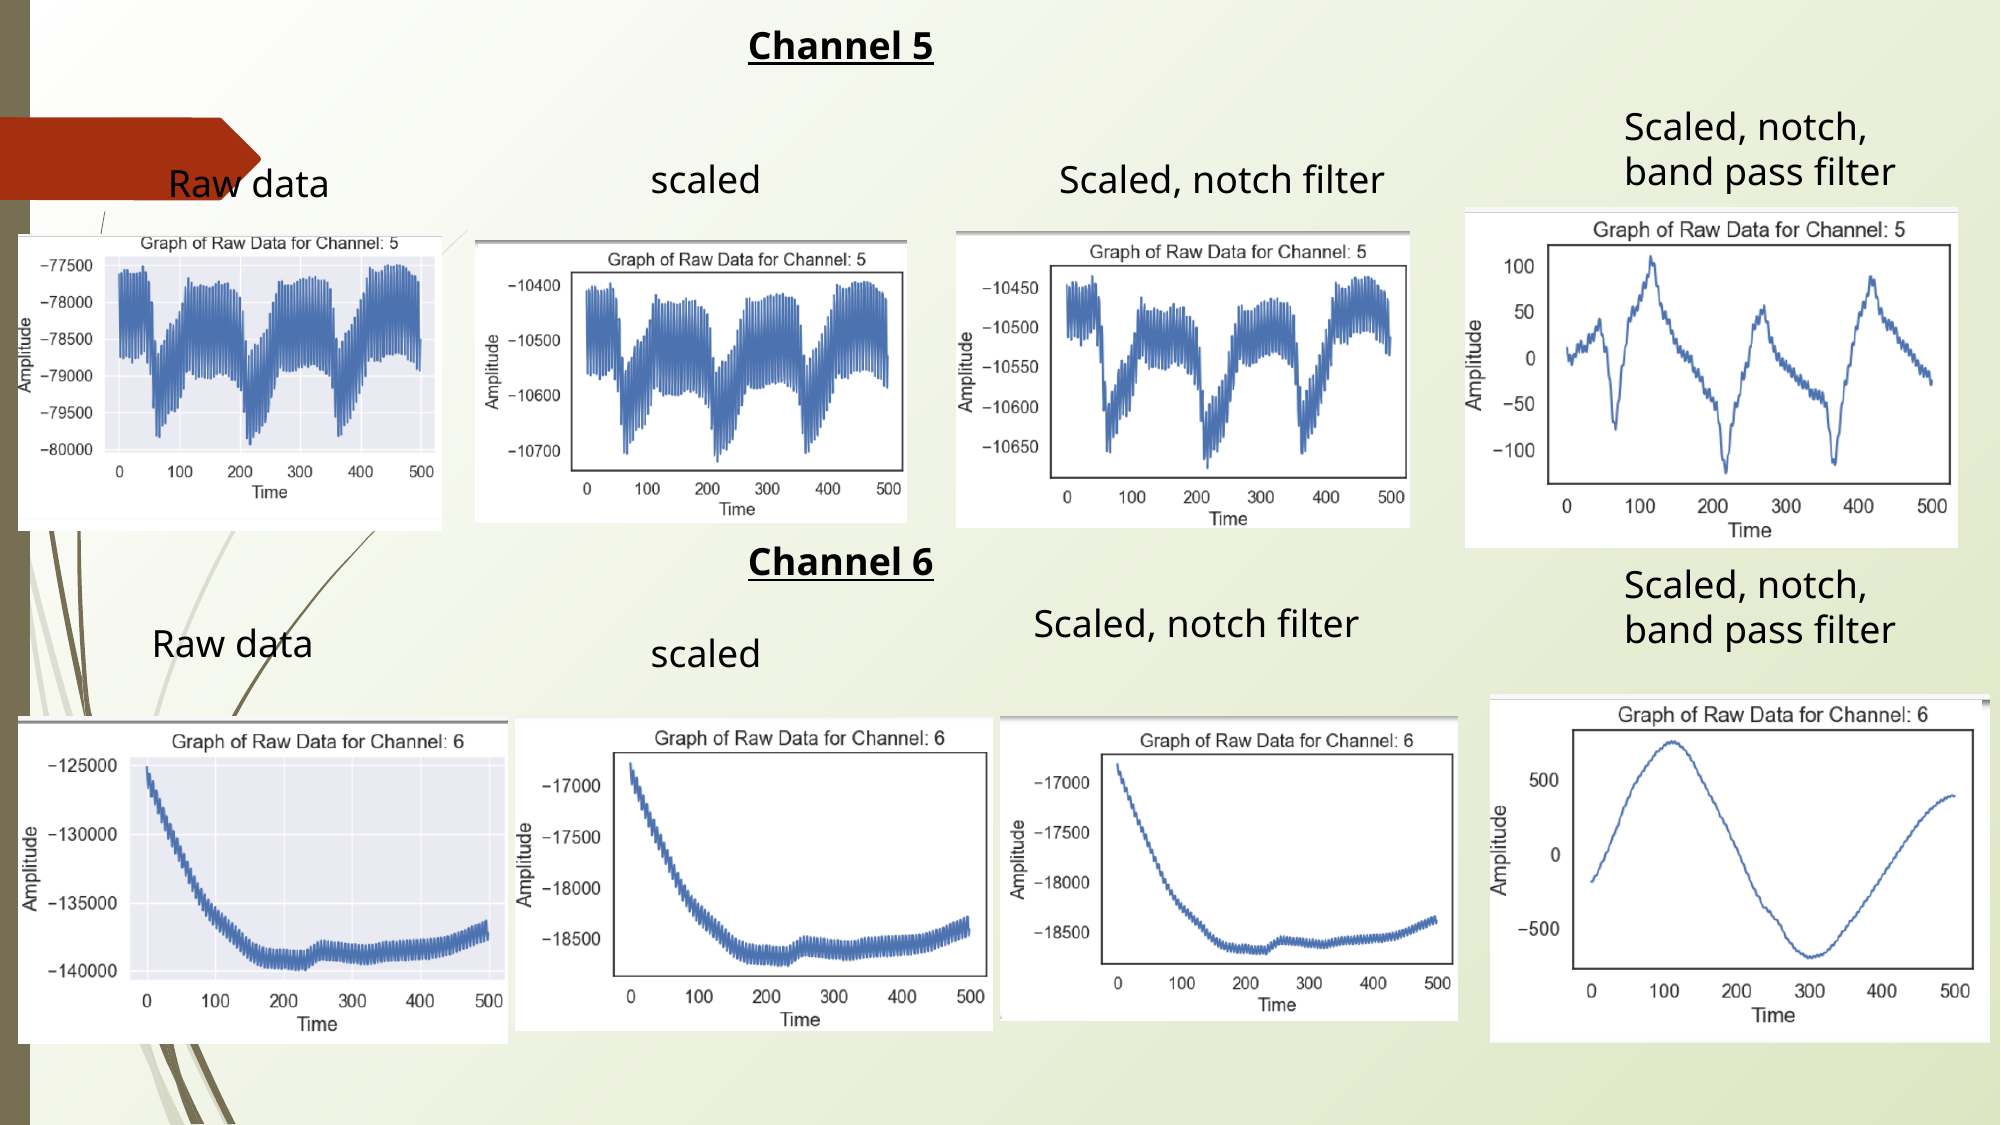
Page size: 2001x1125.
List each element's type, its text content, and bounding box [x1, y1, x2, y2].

picture [514, 716, 994, 1031]
picture [956, 230, 1411, 528]
picture [1465, 206, 1958, 548]
picture [18, 716, 508, 1044]
picture [18, 234, 442, 531]
text_box Raw data [136, 612, 349, 673]
text_box Raw data [152, 152, 365, 213]
picture [475, 240, 907, 523]
text_box Scaled, notch filter [1018, 592, 1393, 653]
picture [1490, 694, 1991, 1043]
text_box Scaled, notch, band pass filter [1609, 555, 1919, 659]
text_box scaled [635, 622, 790, 683]
text_box Channel 5 [732, 14, 993, 75]
text_box scaled [635, 148, 790, 209]
picture [1000, 716, 1458, 1021]
text_box Channel 6 [732, 530, 951, 591]
text_box Scaled, notch filter [1044, 148, 1418, 209]
text_box Scaled, notch, band pass filter [1609, 95, 1919, 201]
